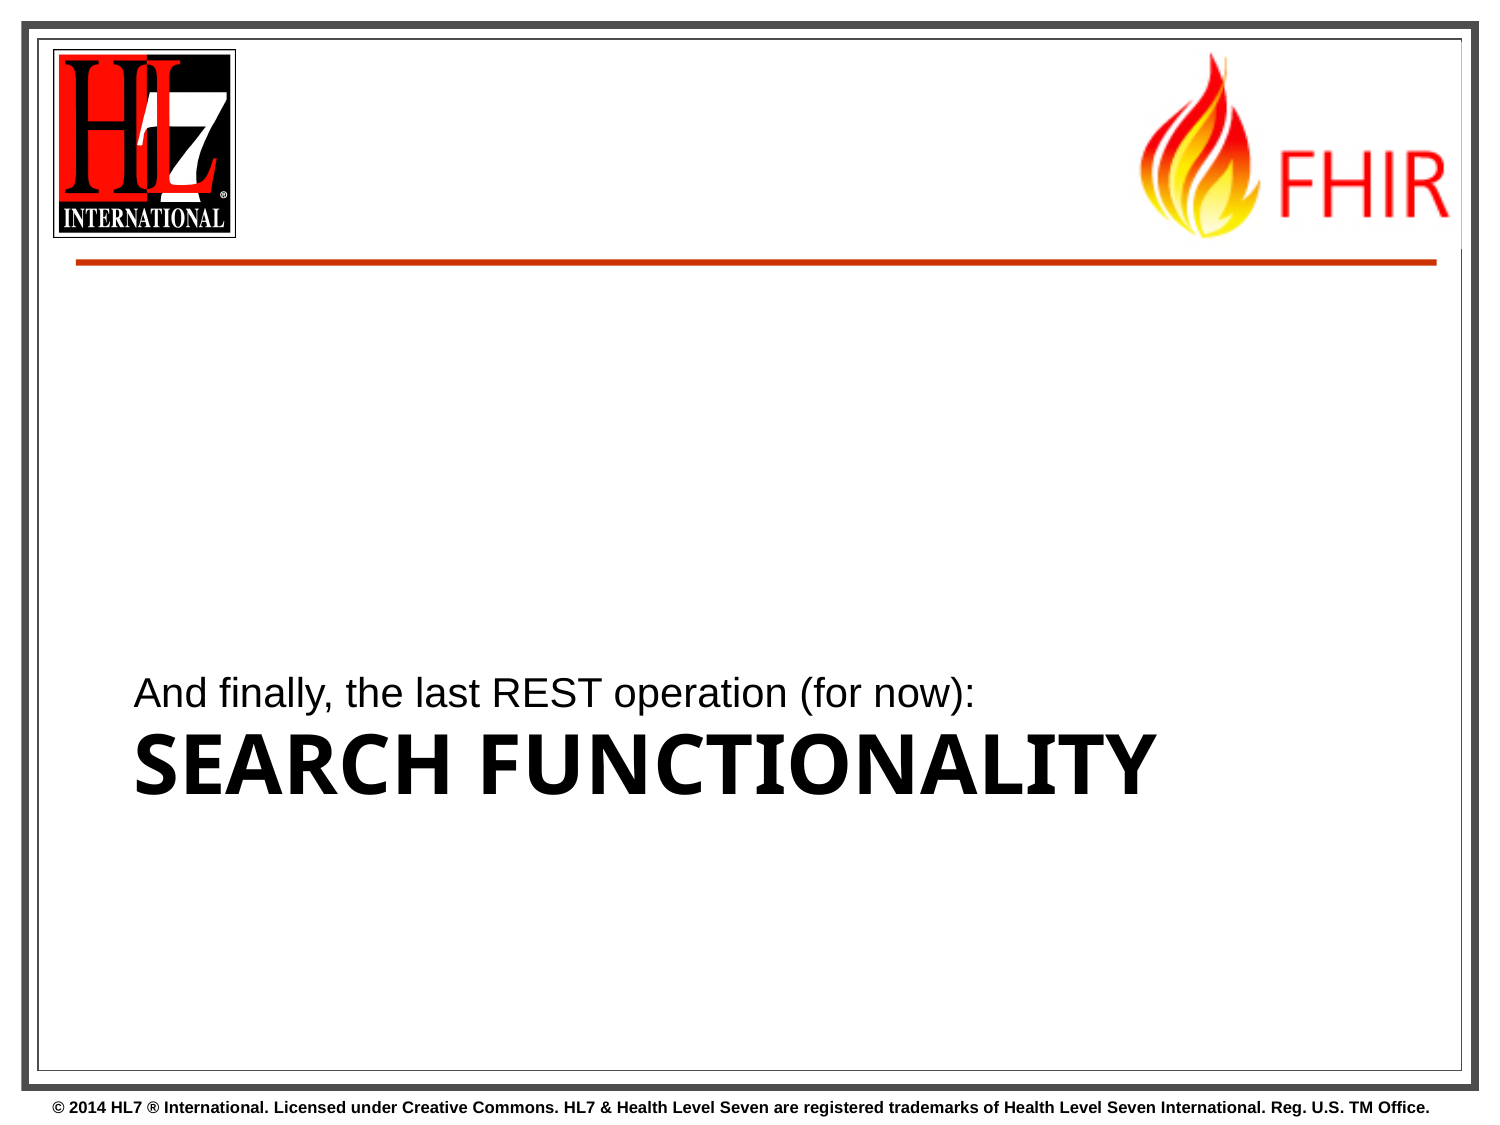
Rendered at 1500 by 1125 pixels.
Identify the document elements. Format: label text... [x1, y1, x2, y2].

title SEARCH FUNCTIONALITY [118, 723, 1394, 947]
picture [1128, 42, 1462, 249]
list And finally, the last REST operation (for now): [118, 476, 1394, 723]
picture [53, 49, 236, 238]
